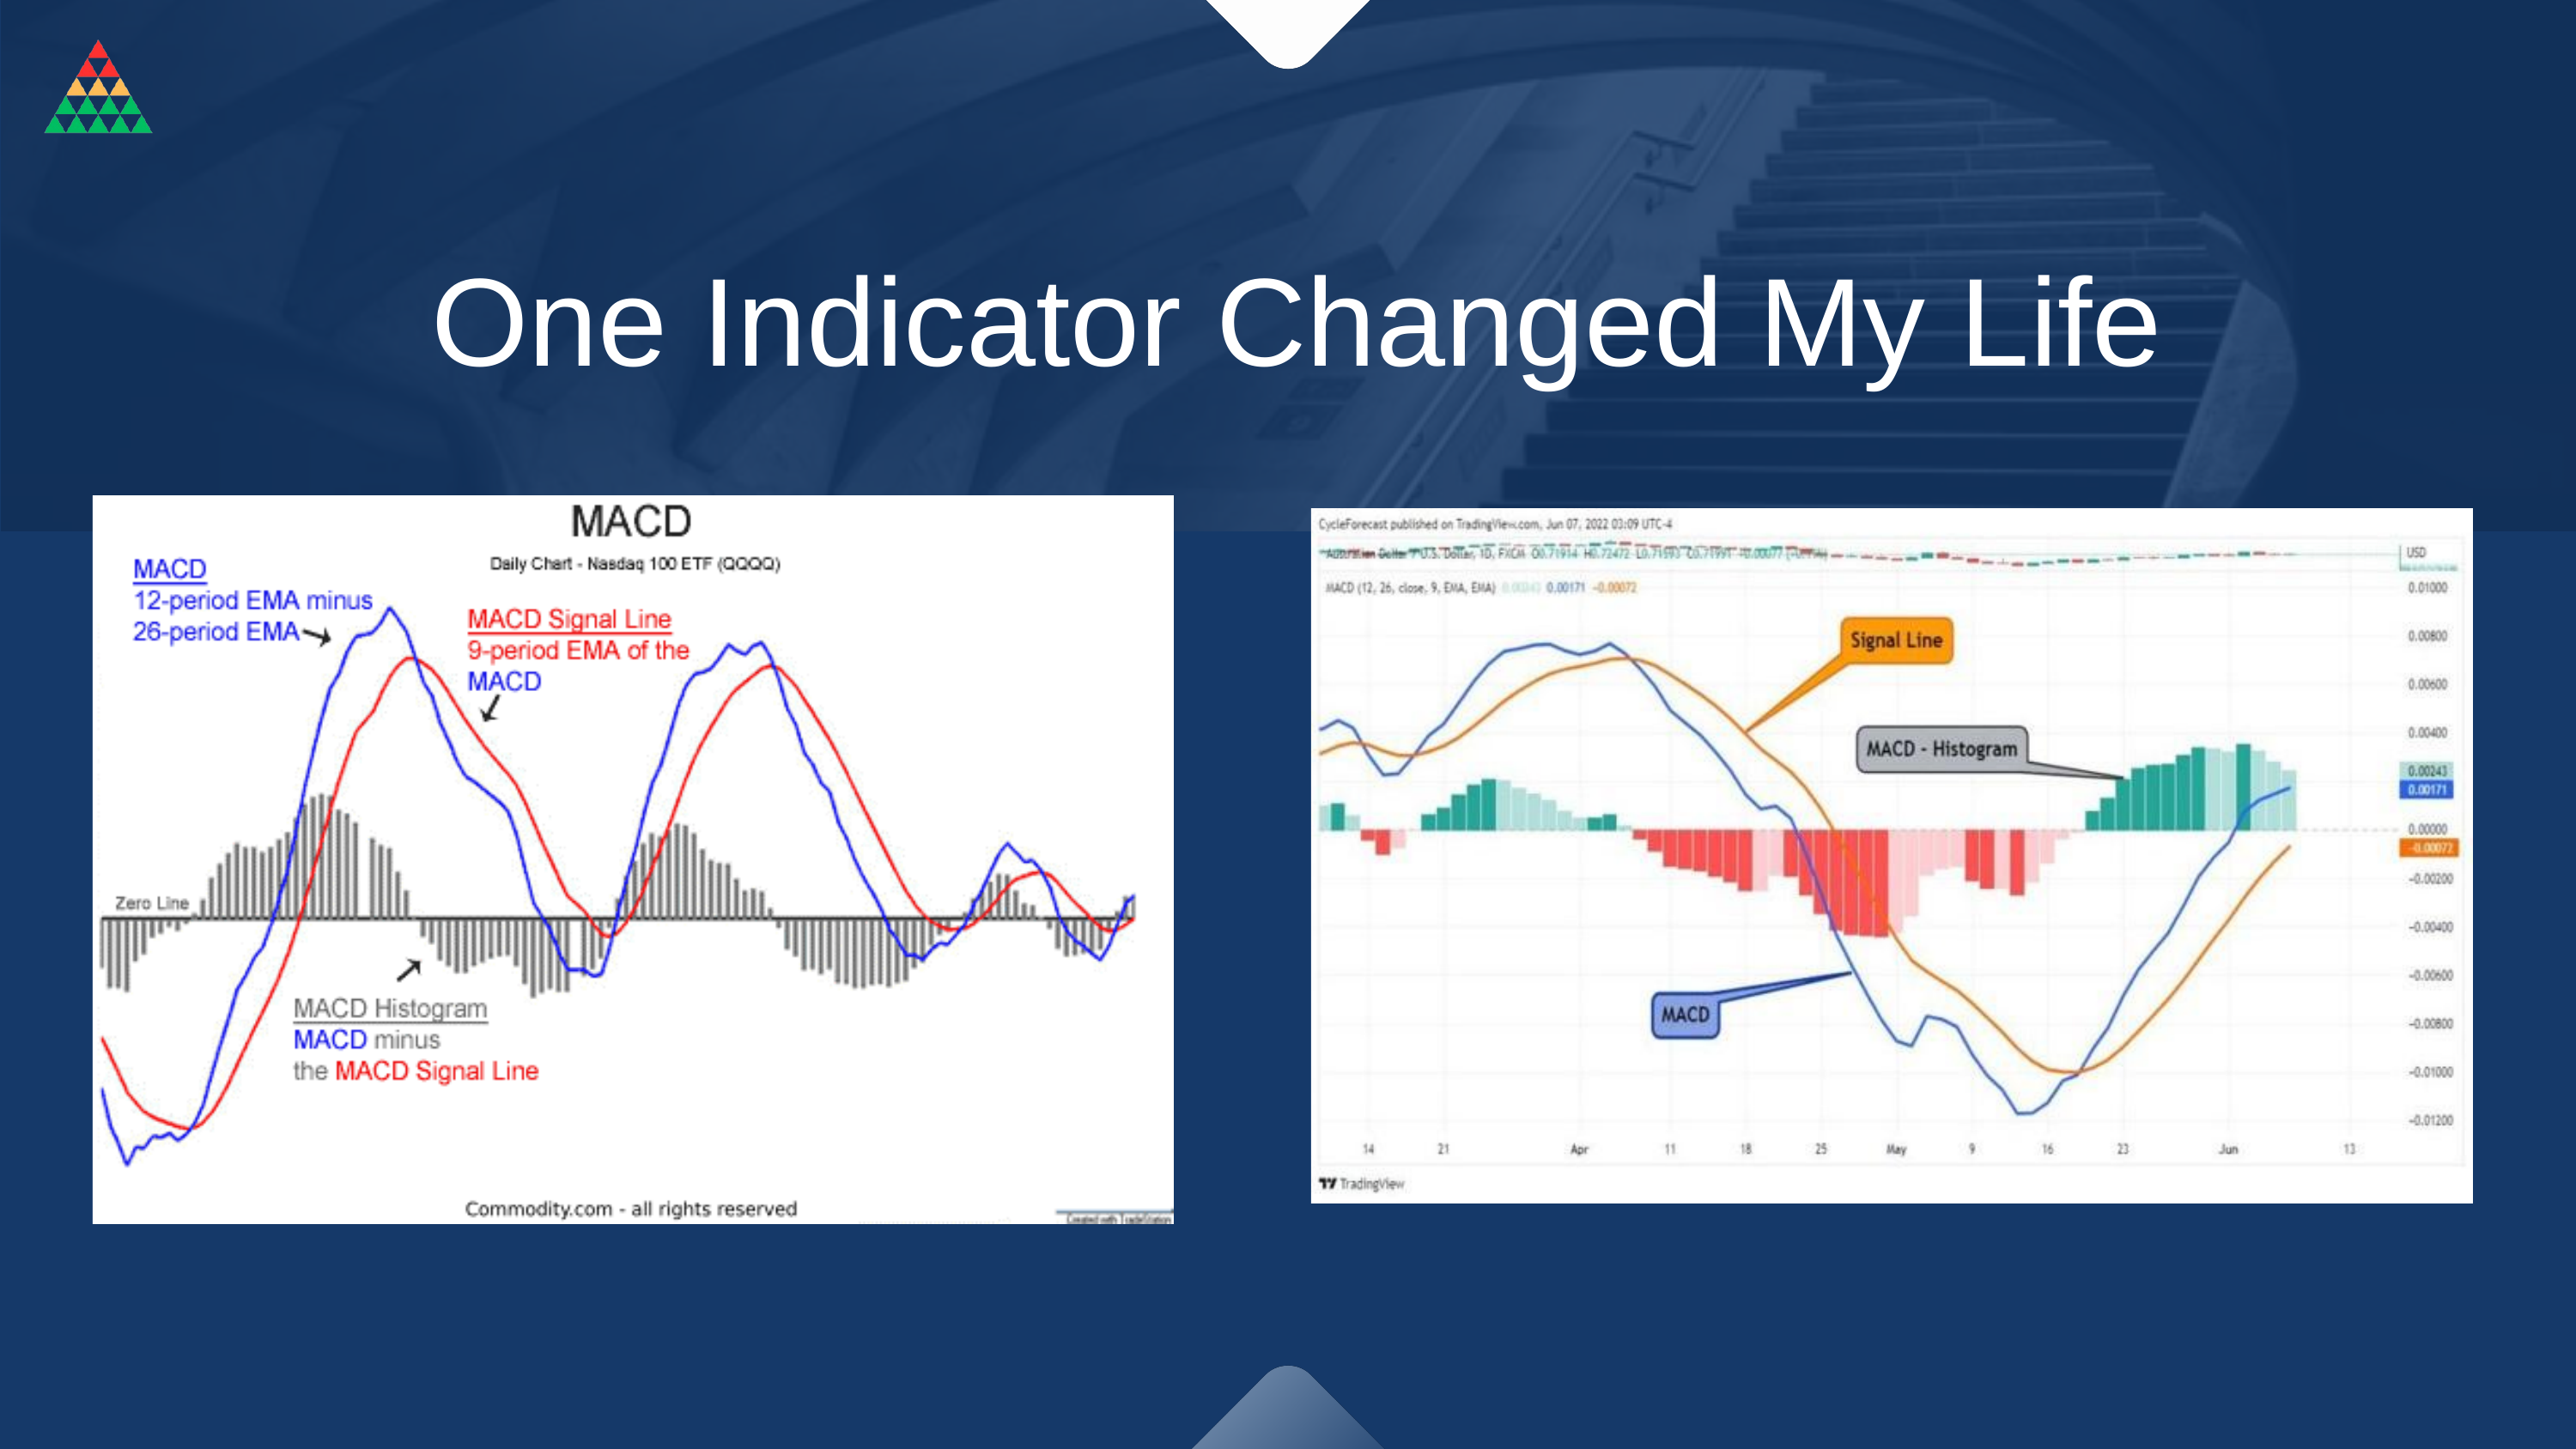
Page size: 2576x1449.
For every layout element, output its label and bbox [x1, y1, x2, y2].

text_box [1173, 1362, 1402, 1449]
text_box [1310, 542, 2473, 1203]
picture [1, 0, 2576, 532]
text_box [92, 542, 1175, 1224]
